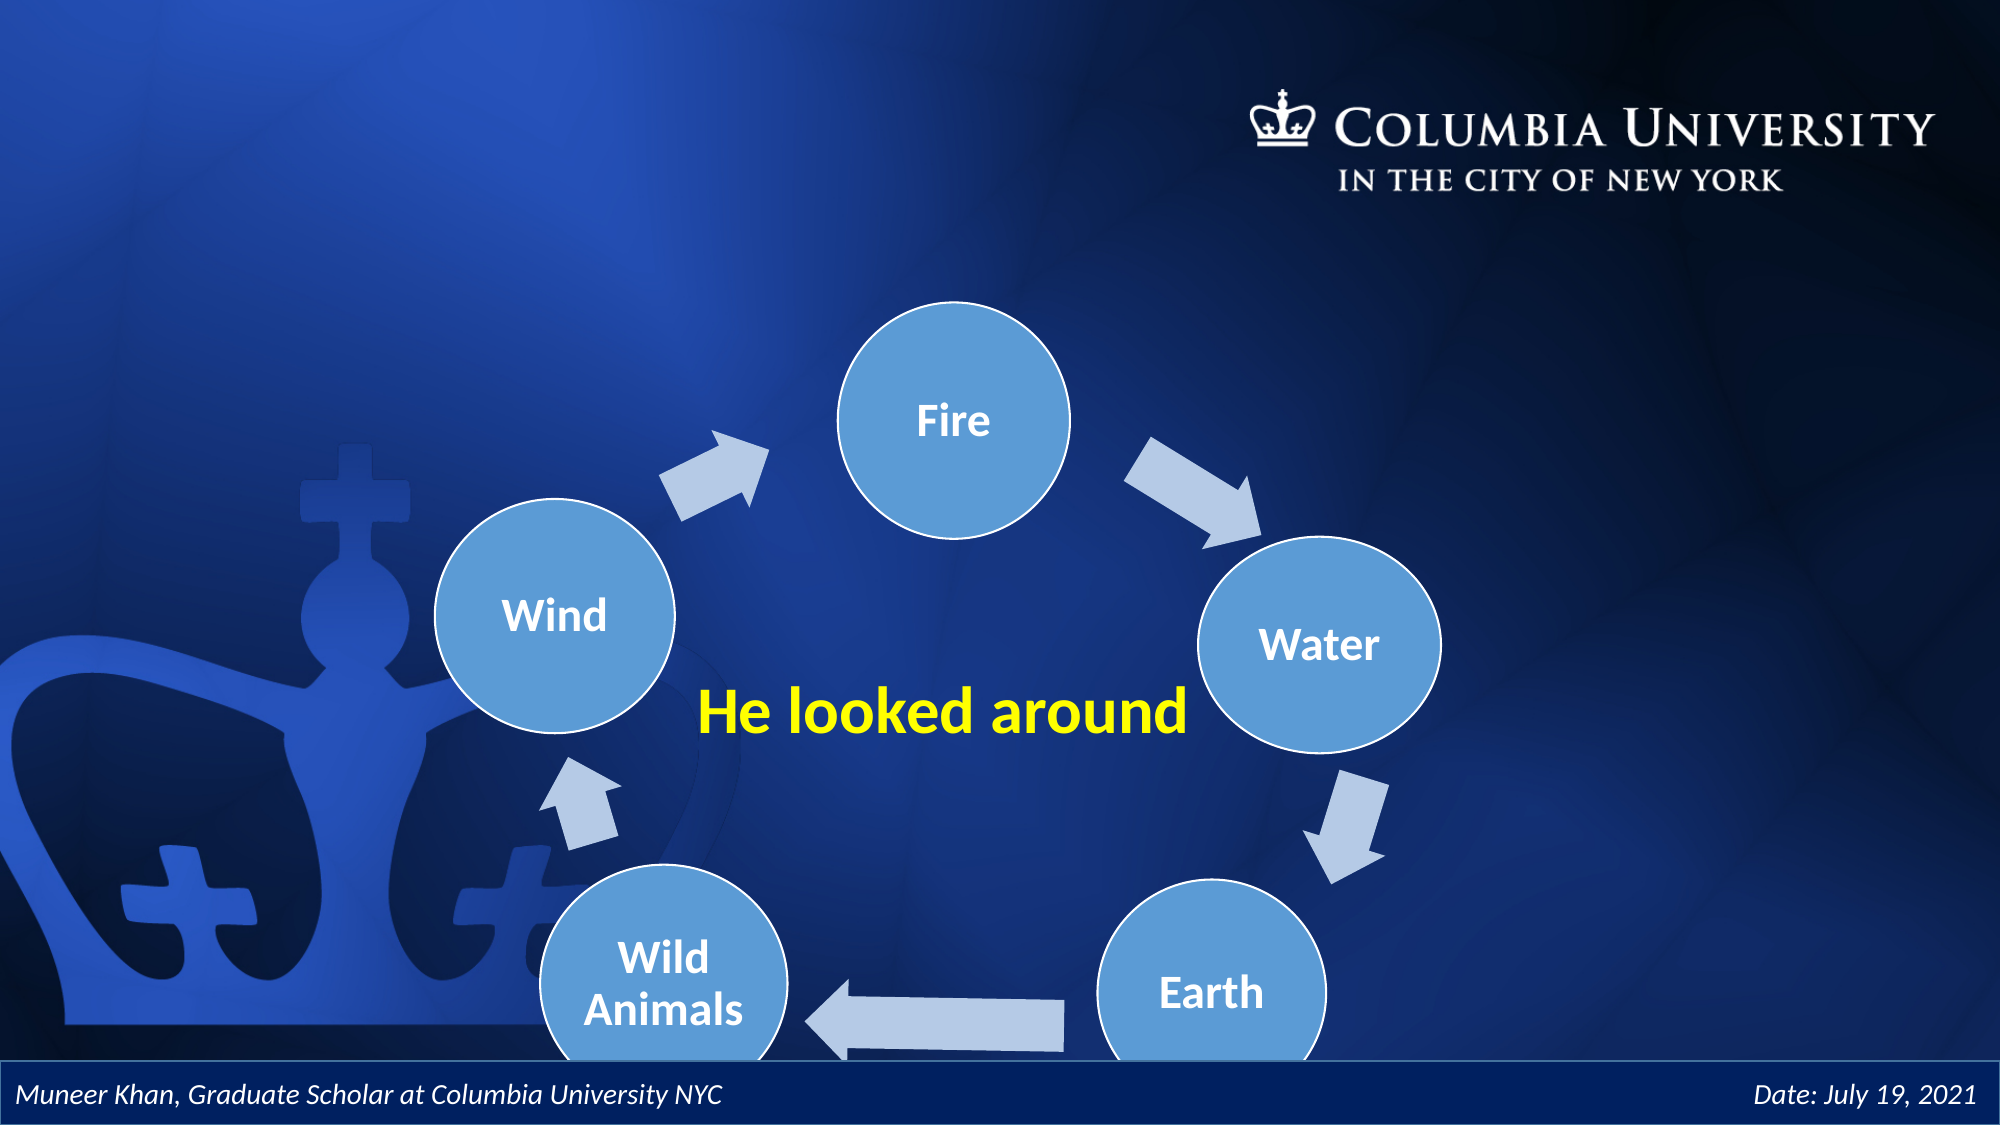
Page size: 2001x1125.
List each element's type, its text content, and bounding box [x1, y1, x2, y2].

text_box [249, 274, 1589, 1125]
text_box Muneer Khan, Graduate Scholar at Columbia University NYC Date: July 19, 2021 [0, 1115, 249, 1125]
picture [0, 0, 2000, 1115]
text_box Muneer Khan, Graduate Scholar at Columbia University NYC Date: July 19, 2021 [1589, 1115, 2000, 1125]
